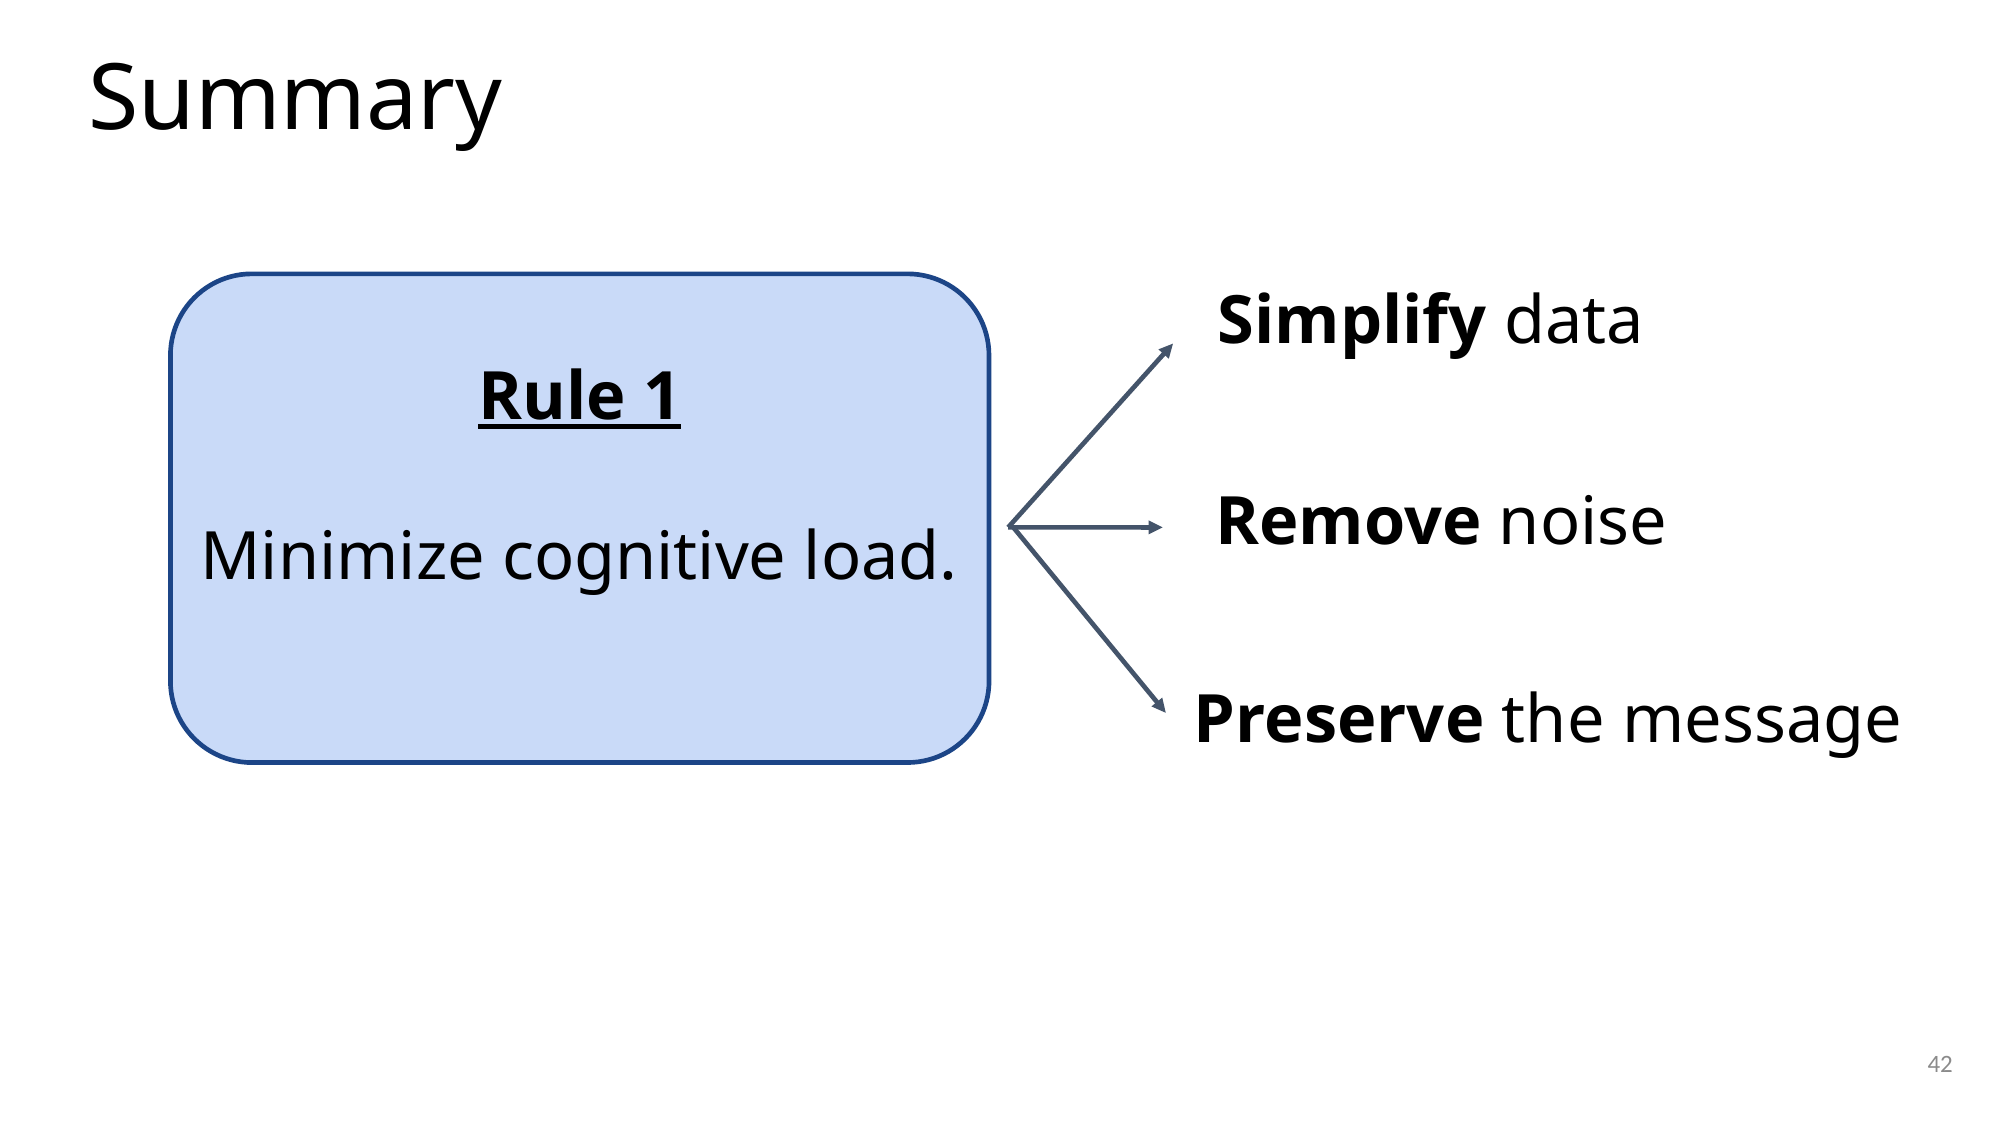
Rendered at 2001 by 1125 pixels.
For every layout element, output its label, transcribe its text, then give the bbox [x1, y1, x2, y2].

title Summary [68, 30, 1932, 156]
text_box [1013, 527, 1166, 713]
text_box Preserve the message [1155, 656, 1942, 866]
slide_number 42 [1853, 1019, 1974, 1106]
text_box Remove noise [1166, 457, 1835, 656]
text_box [151, 273, 1009, 763]
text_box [1008, 343, 1173, 528]
text_box Simplify data [1123, 257, 1739, 457]
